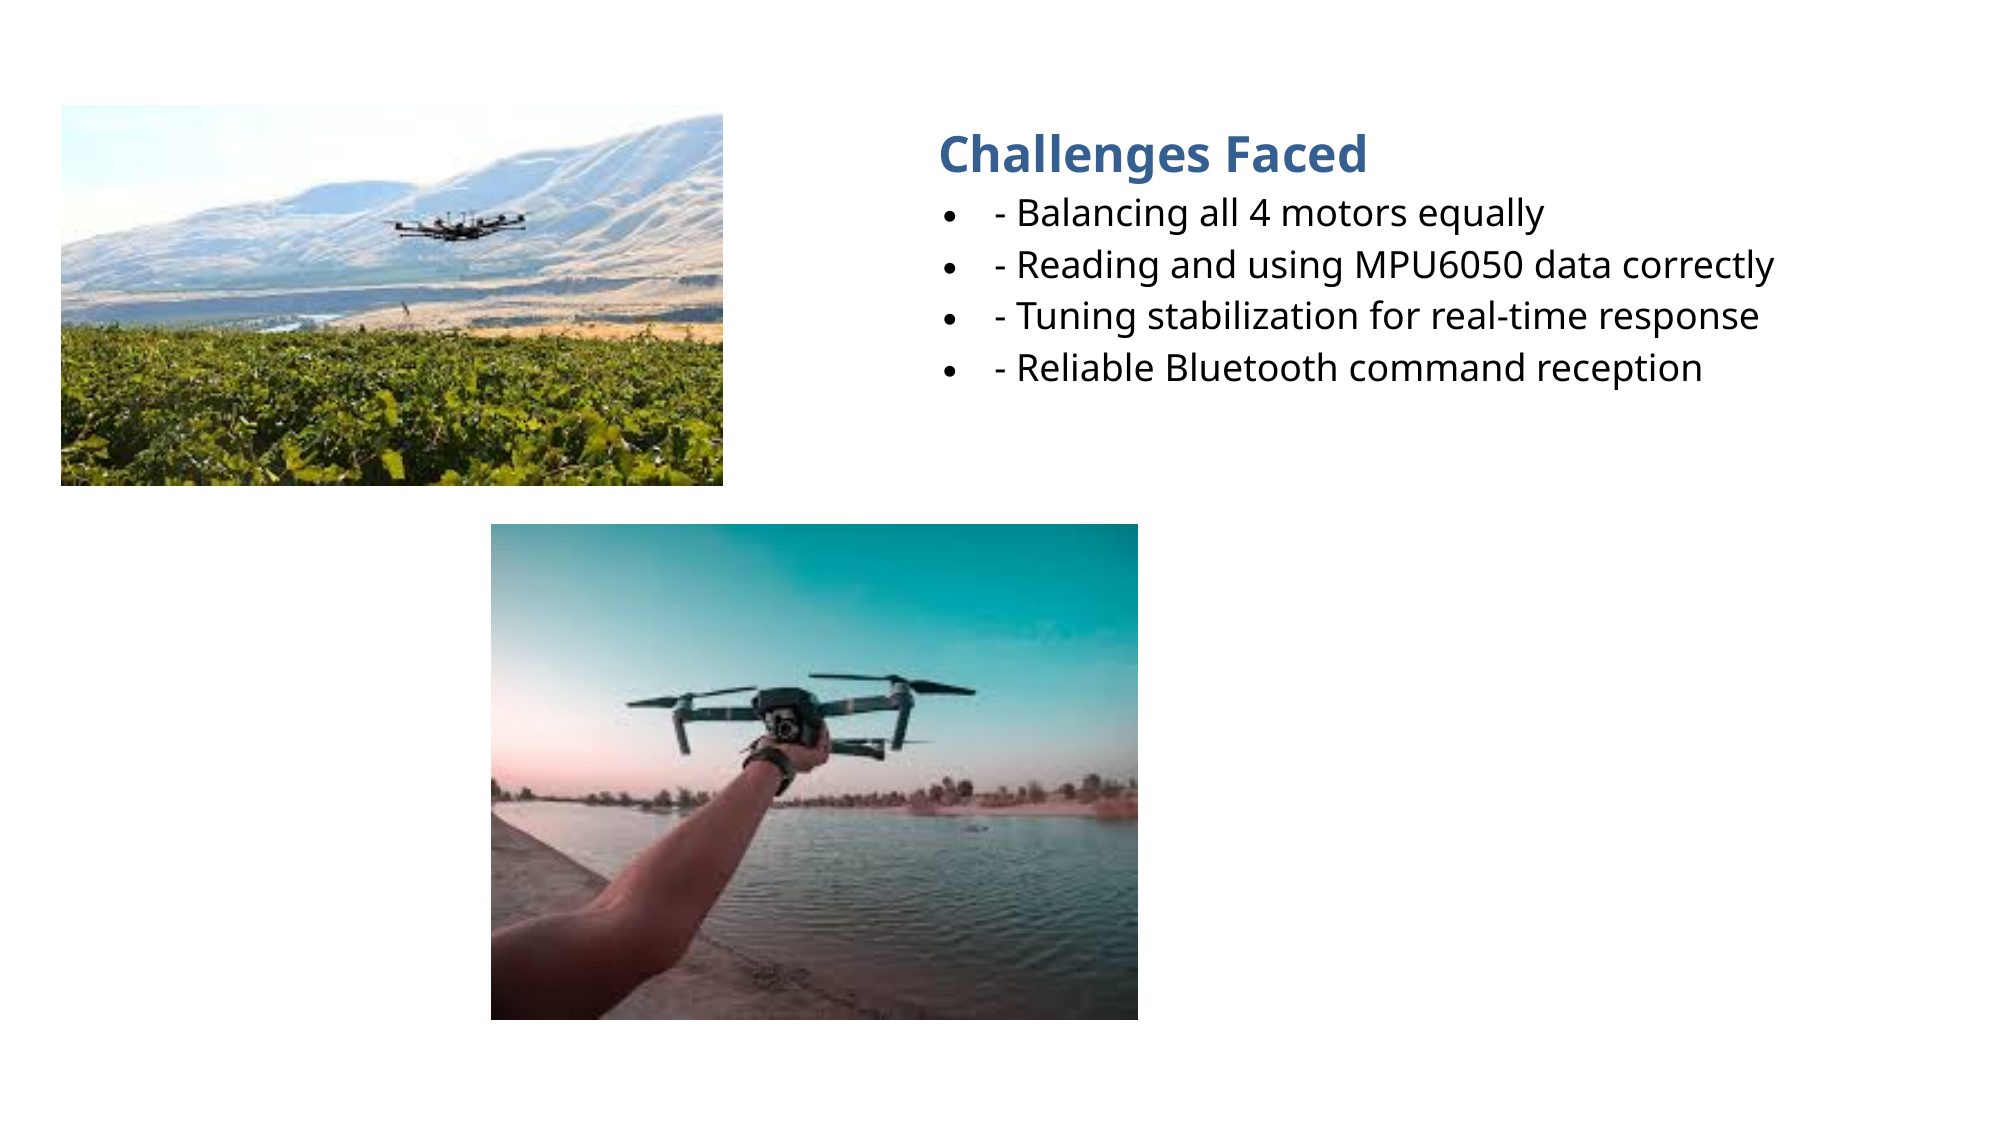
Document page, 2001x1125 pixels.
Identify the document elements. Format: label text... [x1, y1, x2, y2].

picture [491, 524, 1139, 1020]
text_box Challenges Faced - Balancing all 4 motors equally - Reading and using MPU6050 data correctly - Tuning stabilization for real-time response - Reliable Bluetooth command reception [923, 105, 2000, 397]
picture [61, 105, 723, 486]
